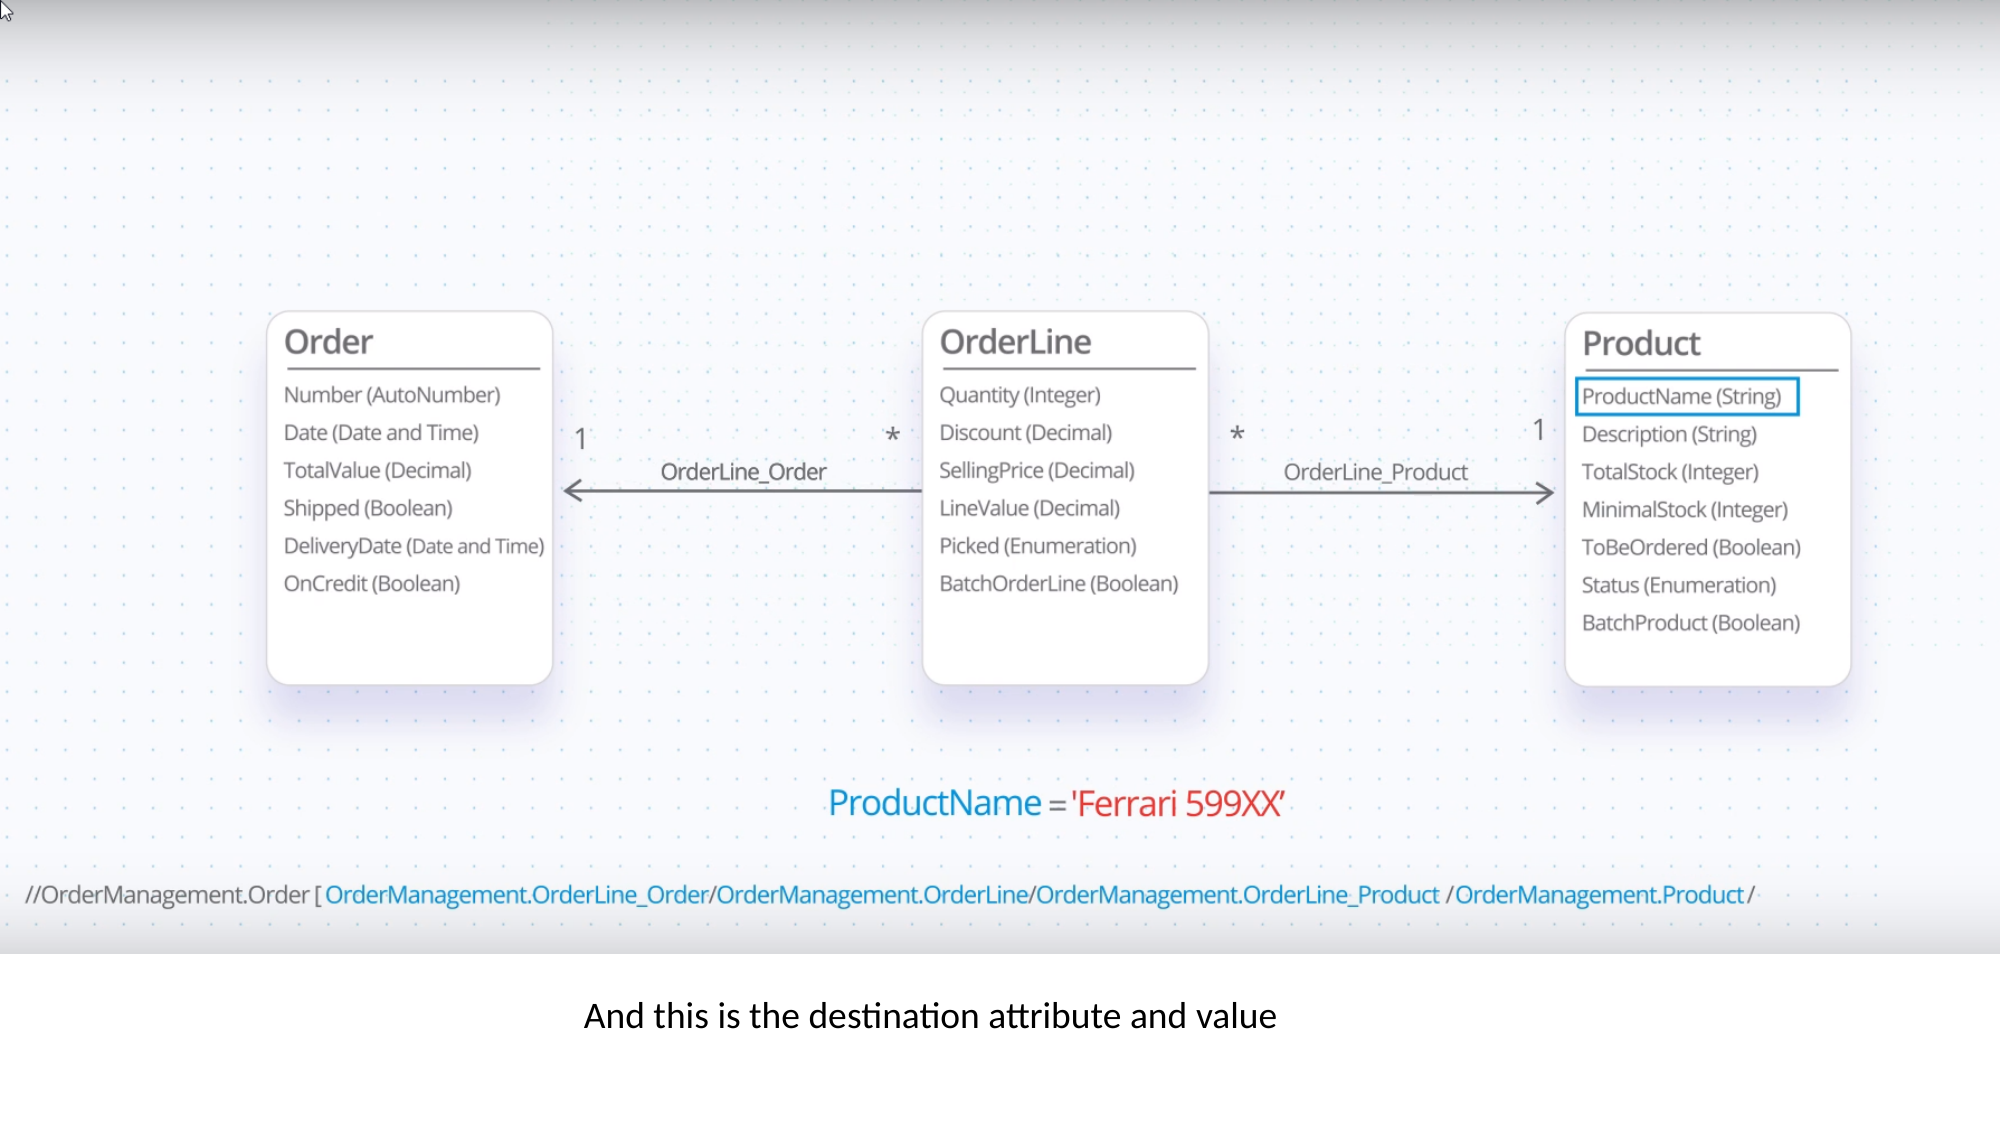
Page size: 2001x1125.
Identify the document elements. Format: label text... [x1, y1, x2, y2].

picture [0, 0, 2000, 954]
text_box And this is the destination attribute and value [569, 983, 1294, 1043]
